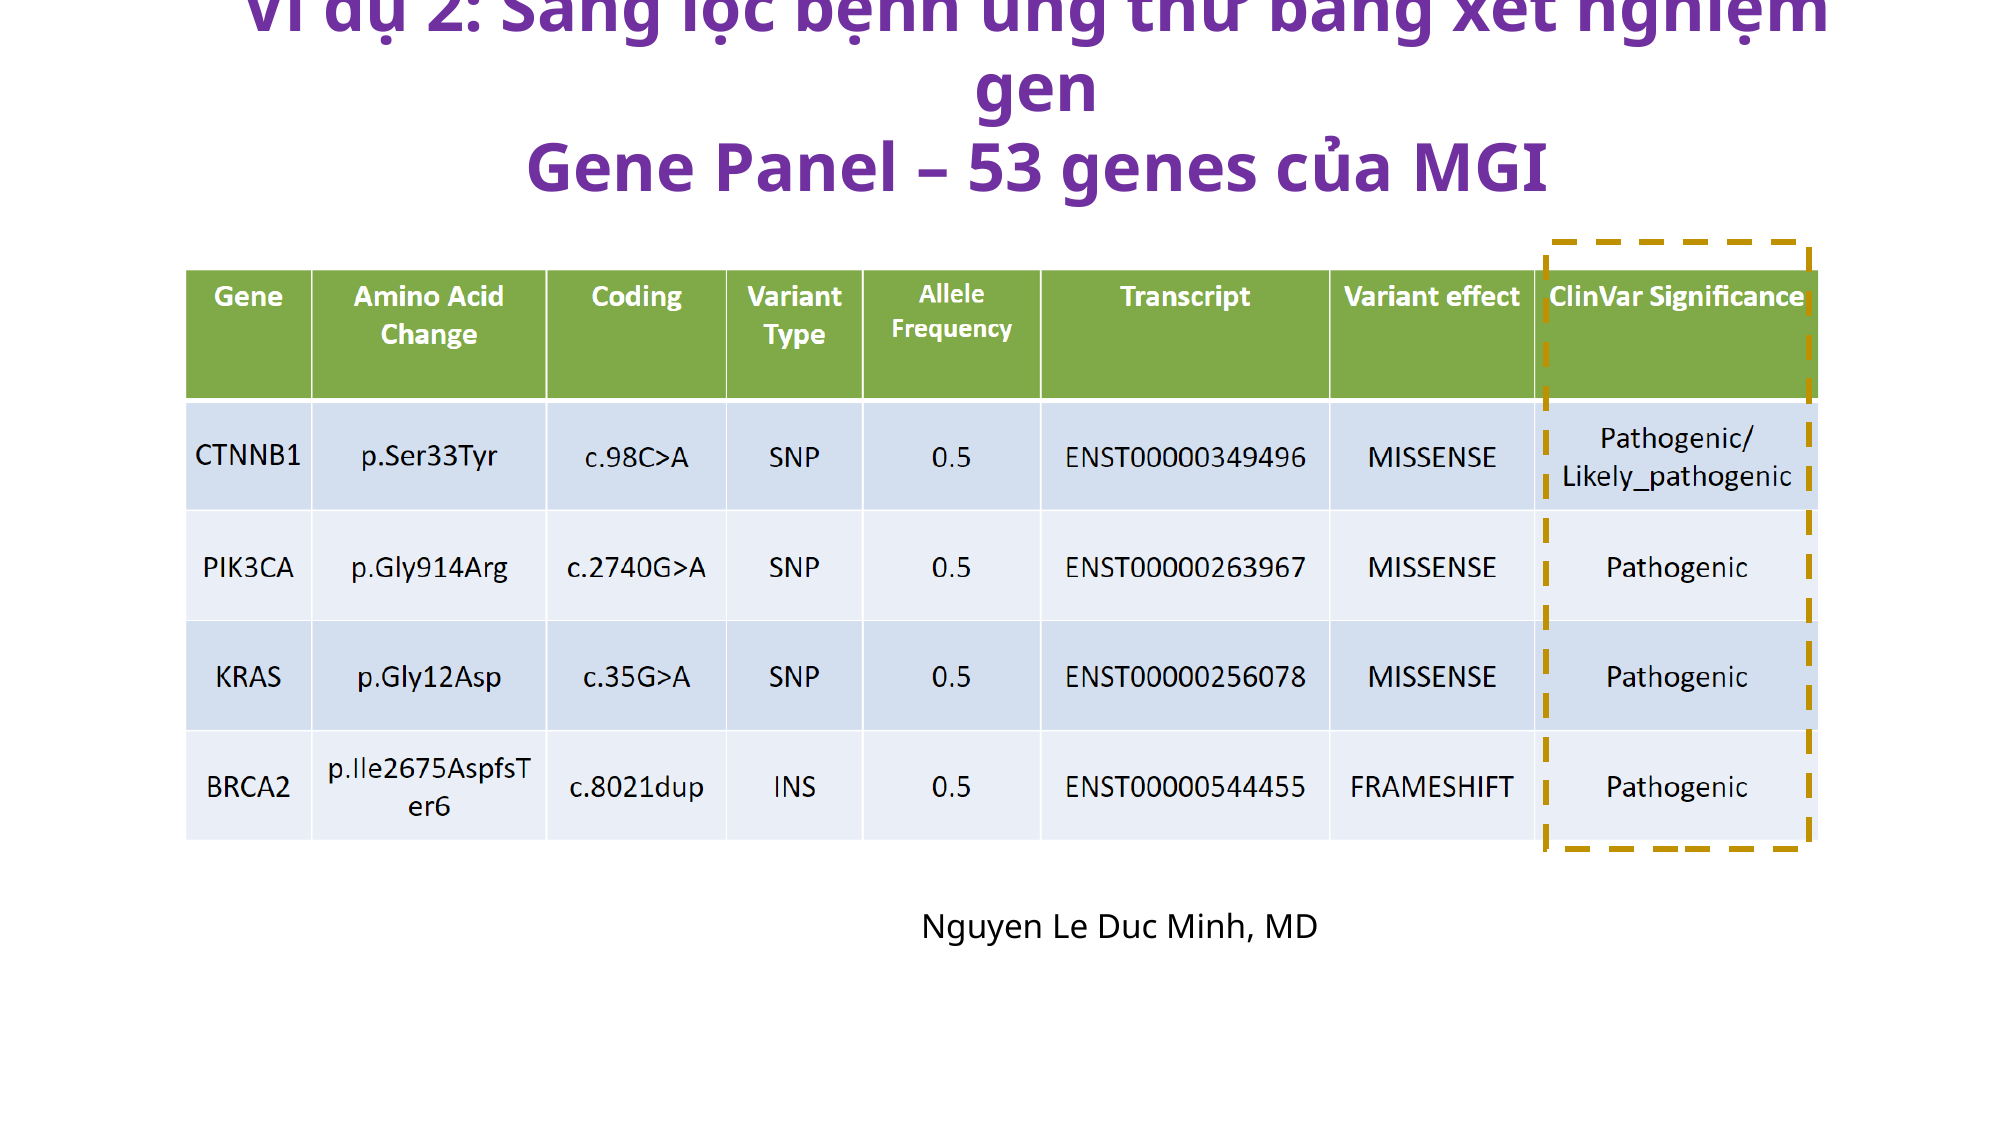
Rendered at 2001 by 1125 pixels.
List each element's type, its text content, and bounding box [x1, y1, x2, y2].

text_box Nguyen Le Duc Minh, MD [831, 895, 1334, 953]
text_box [1545, 241, 1810, 258]
picture [174, 258, 1825, 850]
text_box Ví dụ 2: Sàng lọc bệnh ung thư bằng xét nghiệm gen Gene Panel – 53 genes của MGI [218, 46, 1856, 213]
